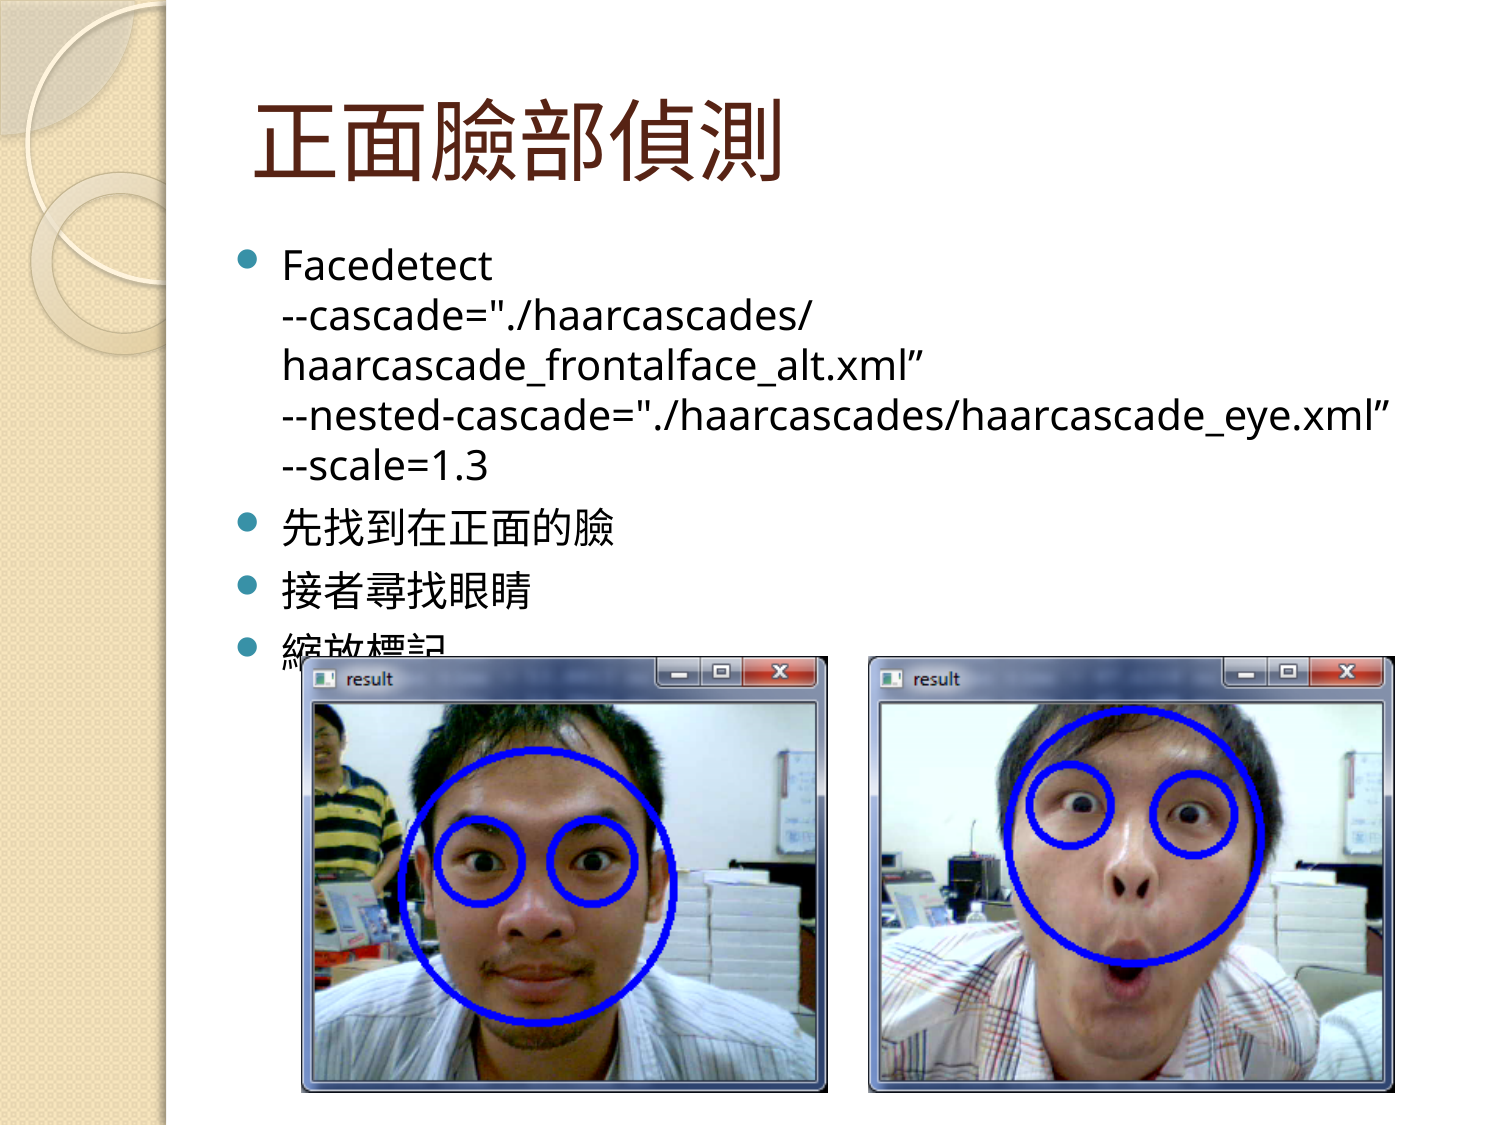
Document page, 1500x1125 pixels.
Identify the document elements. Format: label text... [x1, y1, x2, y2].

picture [300, 656, 828, 1094]
title 正面臉部偵測 [235, 45, 1466, 233]
picture [867, 656, 1395, 1094]
list Facedetect --cascade="./haarcascades/haarcascade_frontalface_alt.xml” --nested-cascade="./haarcascades/haarcascade_eye.xml” --scale=1.3 先找到在正面的臉 接者尋找眼睛 縮放標記 [206, 231, 1425, 532]
